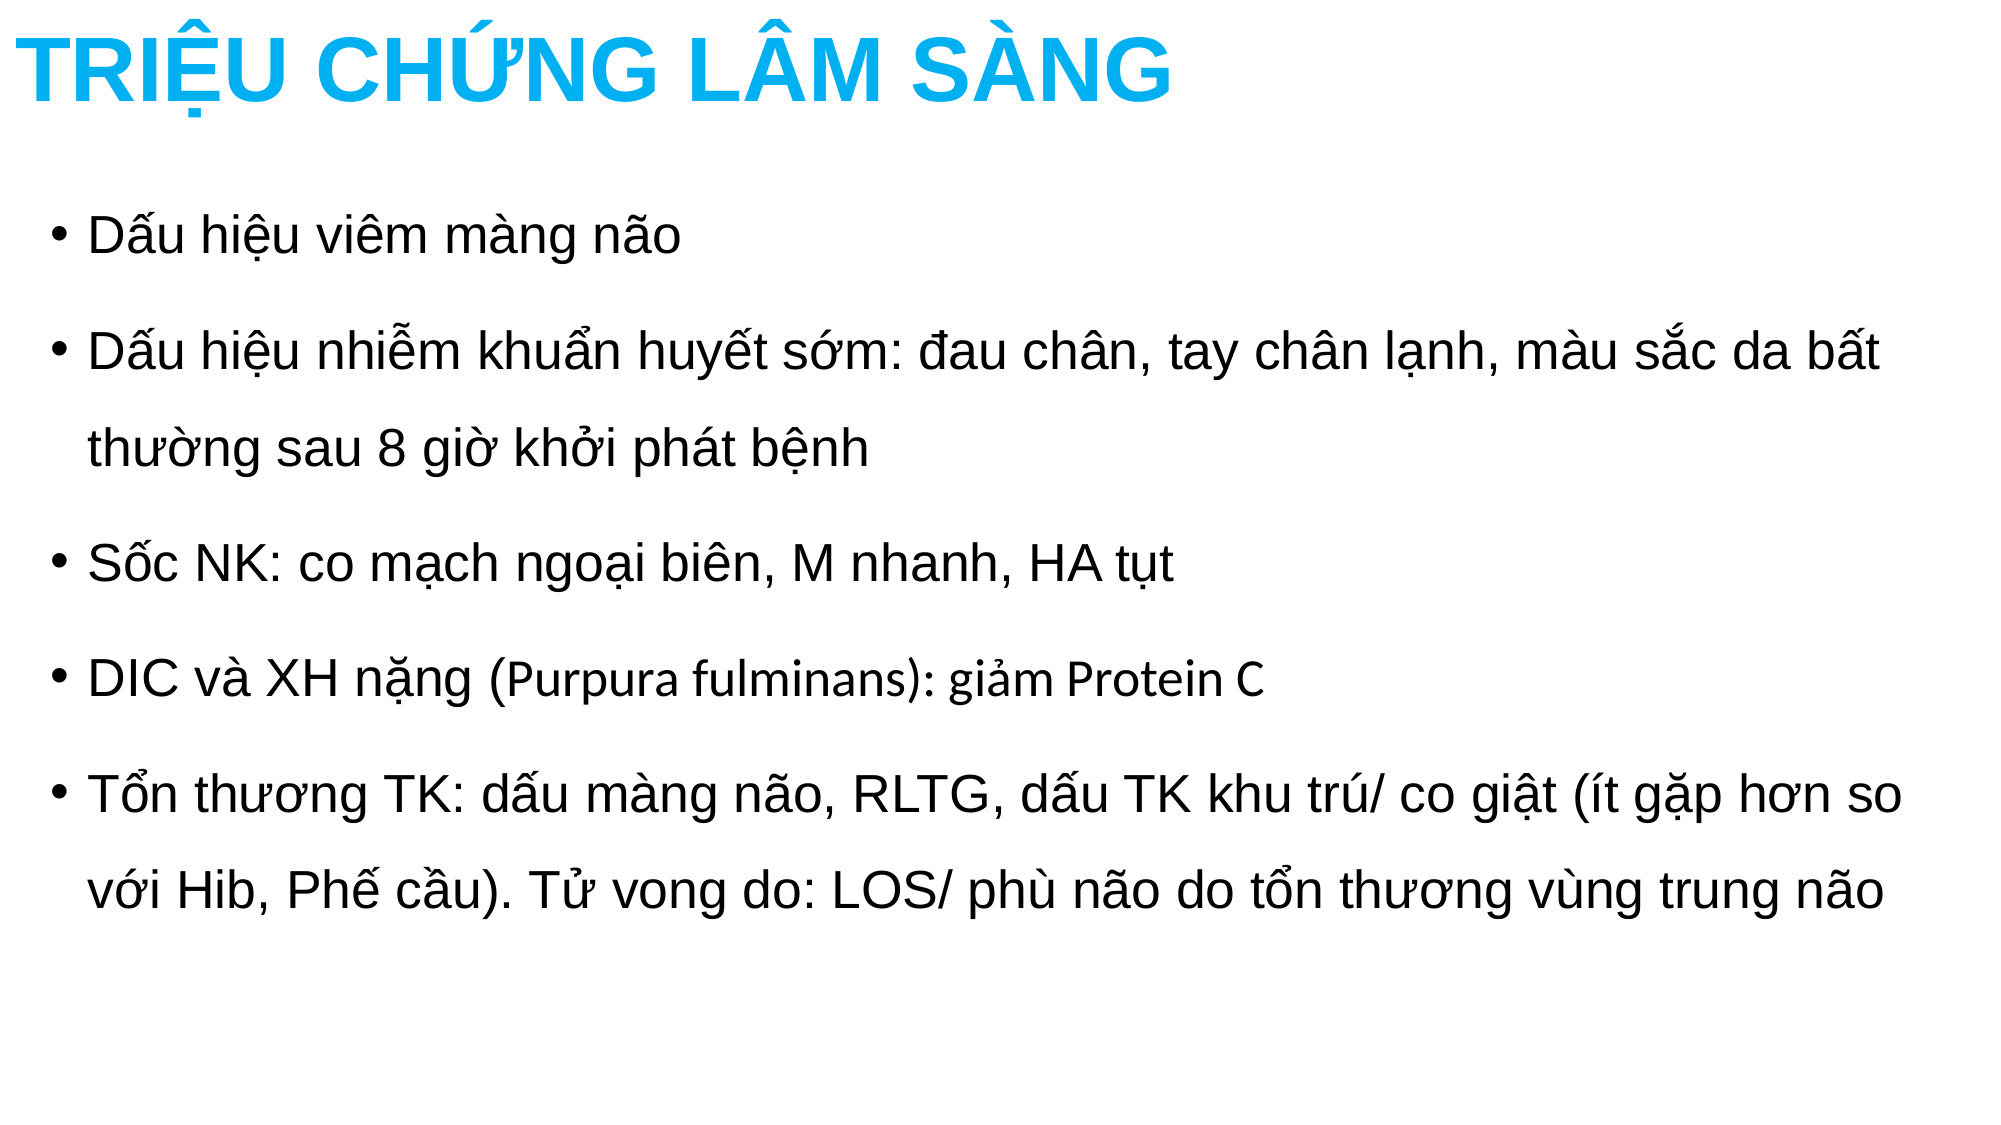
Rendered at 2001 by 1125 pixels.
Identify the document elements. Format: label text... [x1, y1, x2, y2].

title TRIỆU CHỨNG LÂM SÀNG [0, 0, 1725, 144]
list Dấu hiệu viêm màng não Dấu hiệu nhiễm khuẩn huyết sớm: đau chân, tay chân lạnh, màu sắc da bất thường sau 8 giờ khởi phát bệnh Sốc NK: co mạch ngoại biên, M nhanh, HA tụt DIC và XH nặng (Purpura fulminans): giảm Protein C Tổn thương TK: dấu màng não, RLTG, dấu TK khu trú/ co giật (ít gặp hơn so với Hib, Phế cầu). Tử vong do: LOS/ phù não do tổn thương vùng trung não [35, 160, 1923, 1019]
